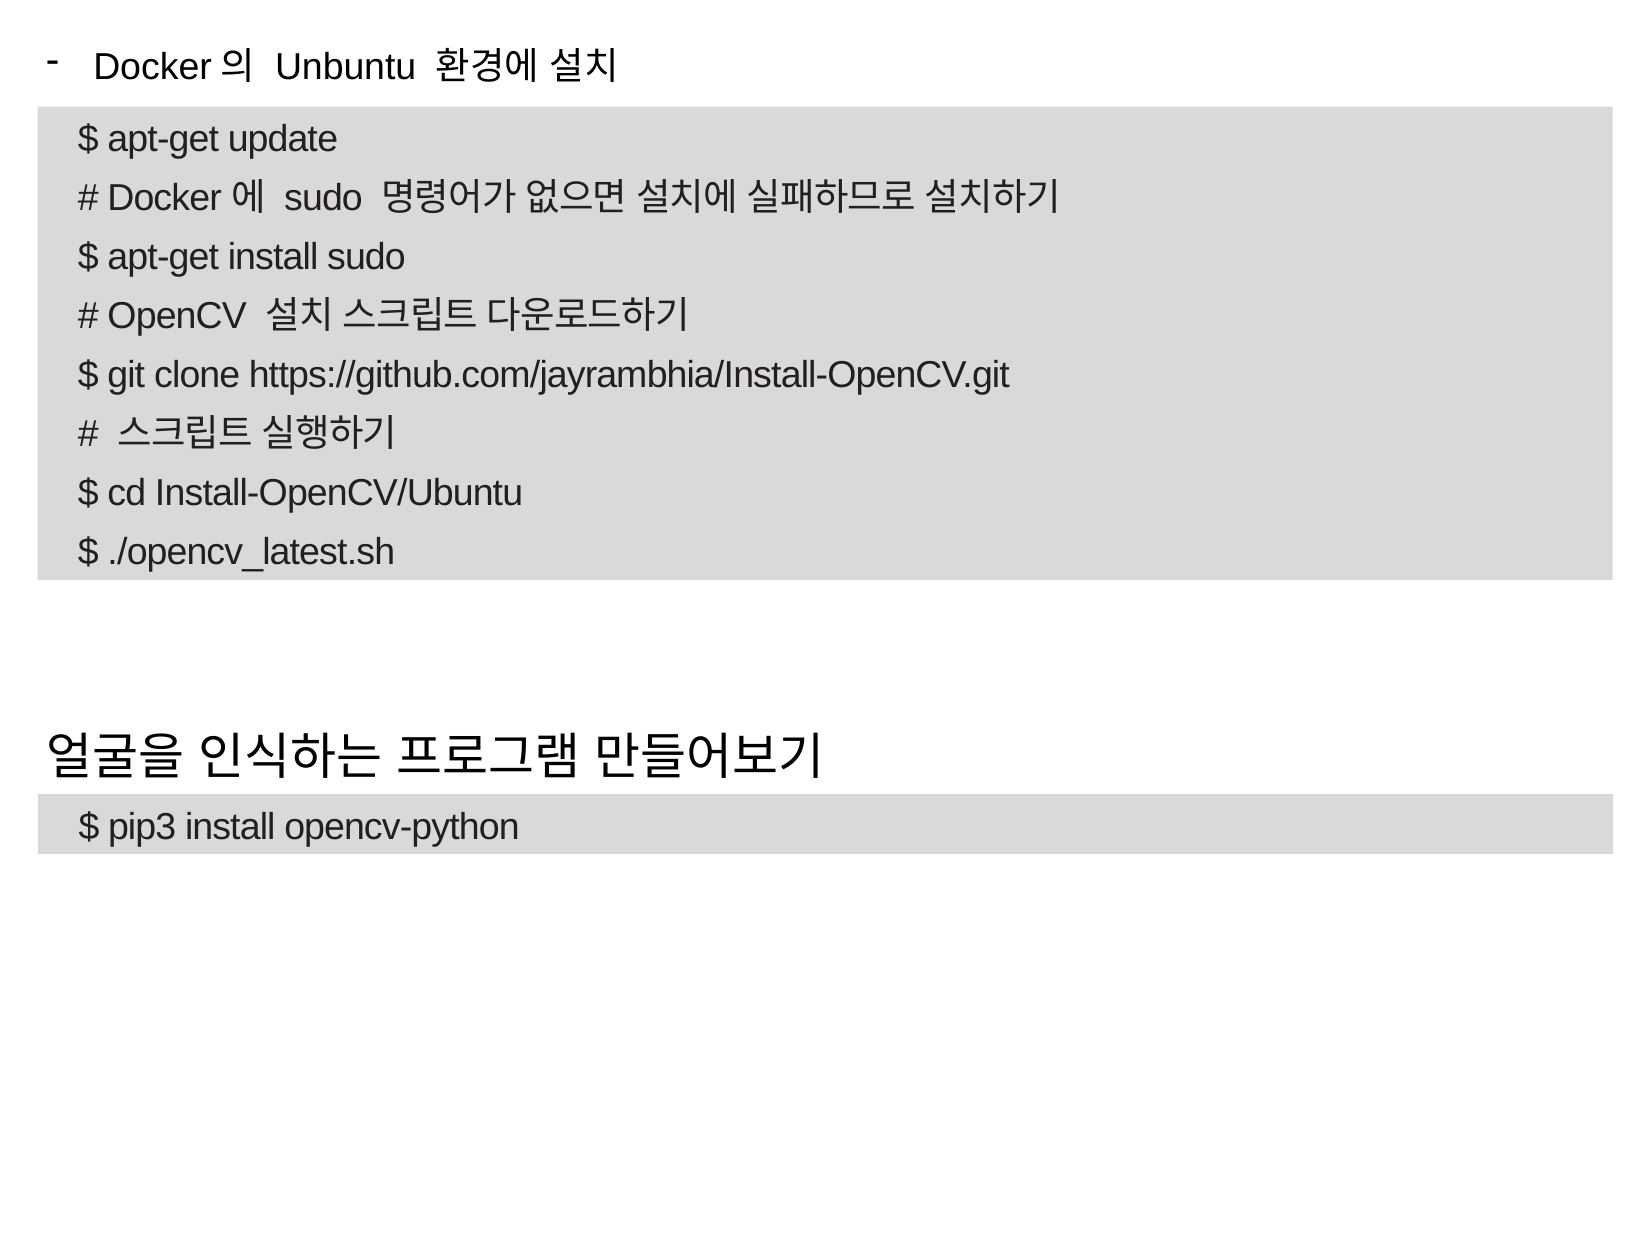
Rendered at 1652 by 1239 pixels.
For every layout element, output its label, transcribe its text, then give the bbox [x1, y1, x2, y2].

text_box Docker의 Unbuntu 환경에 설치 얼굴을 인식하는 프로그램 만들어보기 [44, 19, 1607, 106]
text_box $ apt-get update # Docker에 sudo 명령어가 없으면 설치에 실패하므로 설치하기 $ apt-get install sudo # OpenCV 설치 스크립트 다운로드하기 $ git clone https://github.com/jayrambhia/Install-OpenCV.git # 스크립트 실행하기 $ cd Install-OpenCV/Ubuntu $ ./opencv_latest.sh [37, 106, 1613, 580]
text_box $ pip3 install opencv-python [38, 794, 1614, 854]
text_box Docker의 Unbuntu 환경에 설치 얼굴을 인식하는 프로그램 만들어보기 [44, 580, 1607, 785]
